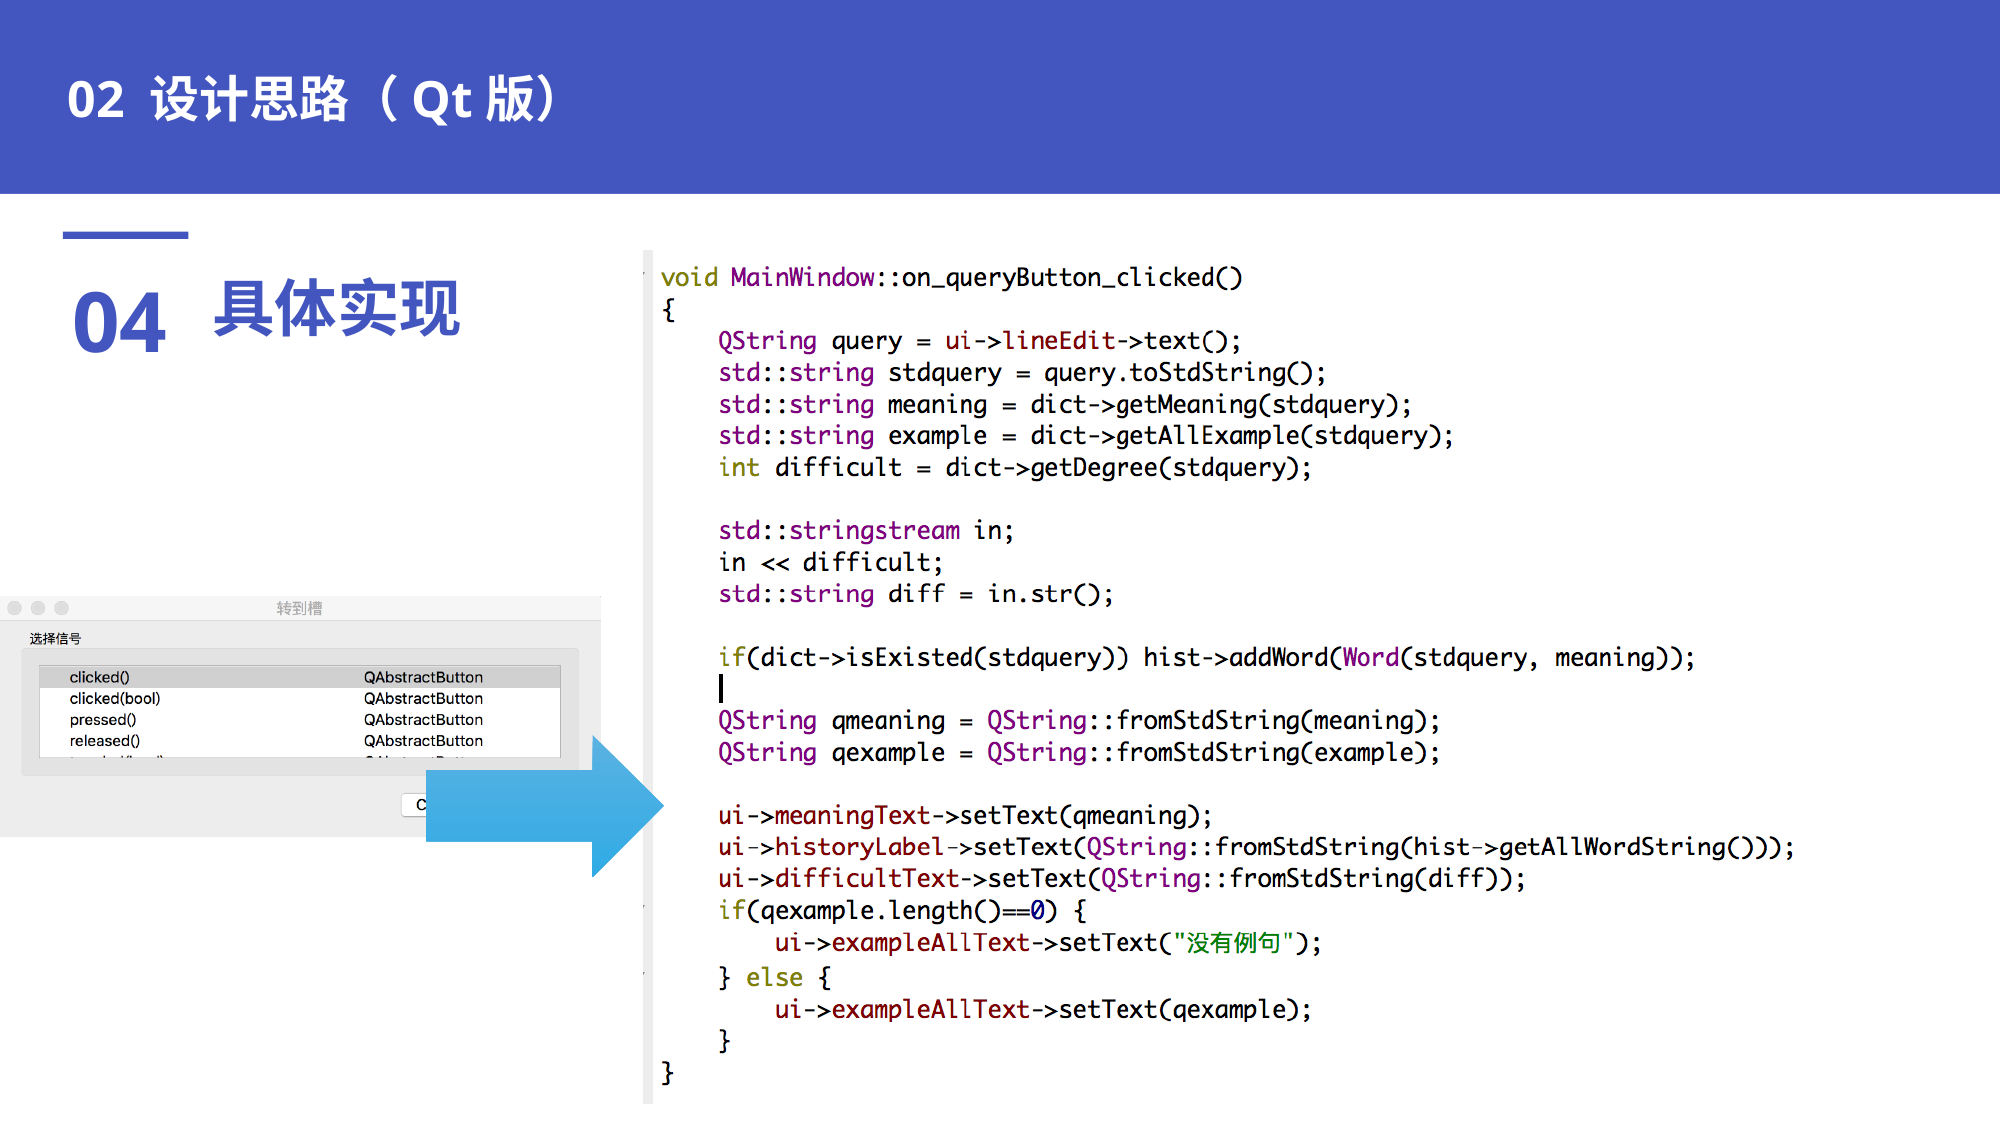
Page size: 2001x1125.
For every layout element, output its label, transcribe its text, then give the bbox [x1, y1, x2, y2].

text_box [426, 734, 664, 882]
list 02 设计思路（Qt版） [52, 41, 924, 162]
picture [643, 250, 1848, 1104]
text_box [183, 231, 189, 240]
picture [0, 596, 601, 837]
text_box 04 [57, 231, 183, 377]
text_box 具体实现 [197, 238, 478, 352]
